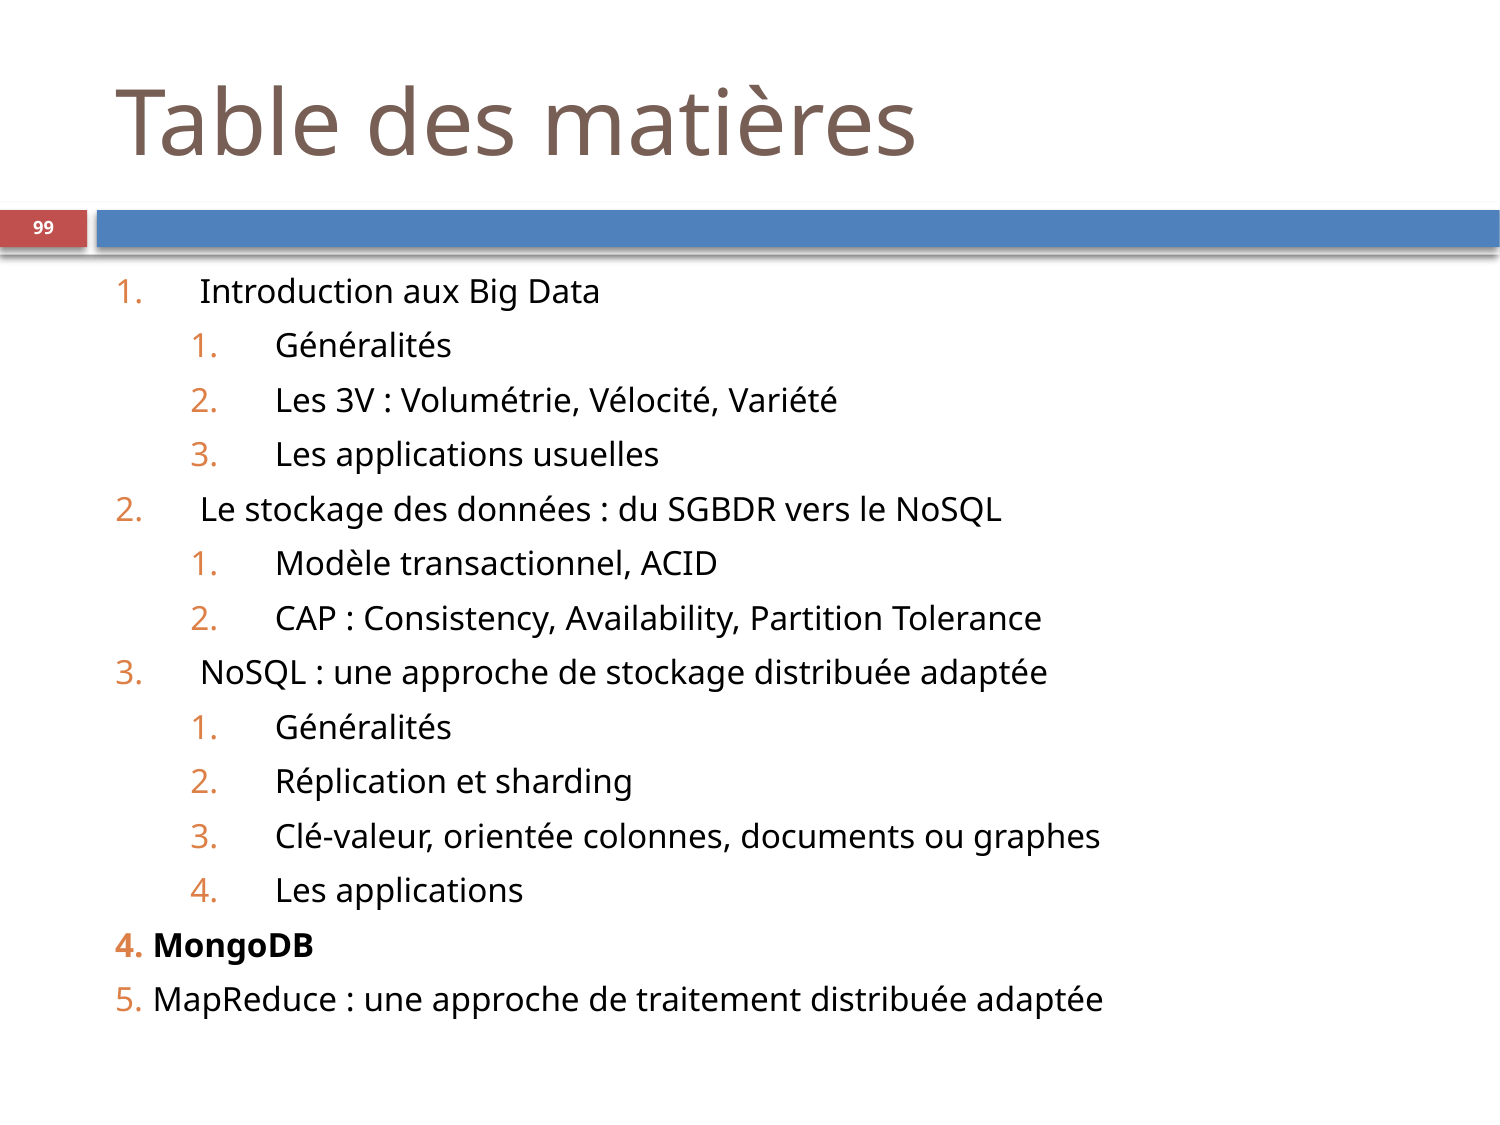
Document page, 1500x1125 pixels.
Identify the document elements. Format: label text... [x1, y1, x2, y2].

text_box Introduction aux Big Data Généralités Les 3V : Volumétrie, Vélocité, Variété Les applications usuelles Le stockage des données : du SGBDR vers le NoSQL Modèle transactionnel, ACID CAP : Consistency, Availability, Partition Tolerance NoSQL : une approche de stockage distribuée adaptée Généralités Réplication et sharding Clé-valeur, orientée colonnes, documents ou graphes Les applications MongoDB MapReduce : une approche de traitement distribuée adaptée [100, 262, 1500, 1021]
text_box ‹#› [0, 208, 88, 249]
text_box Table des matières [100, 37, 1438, 200]
